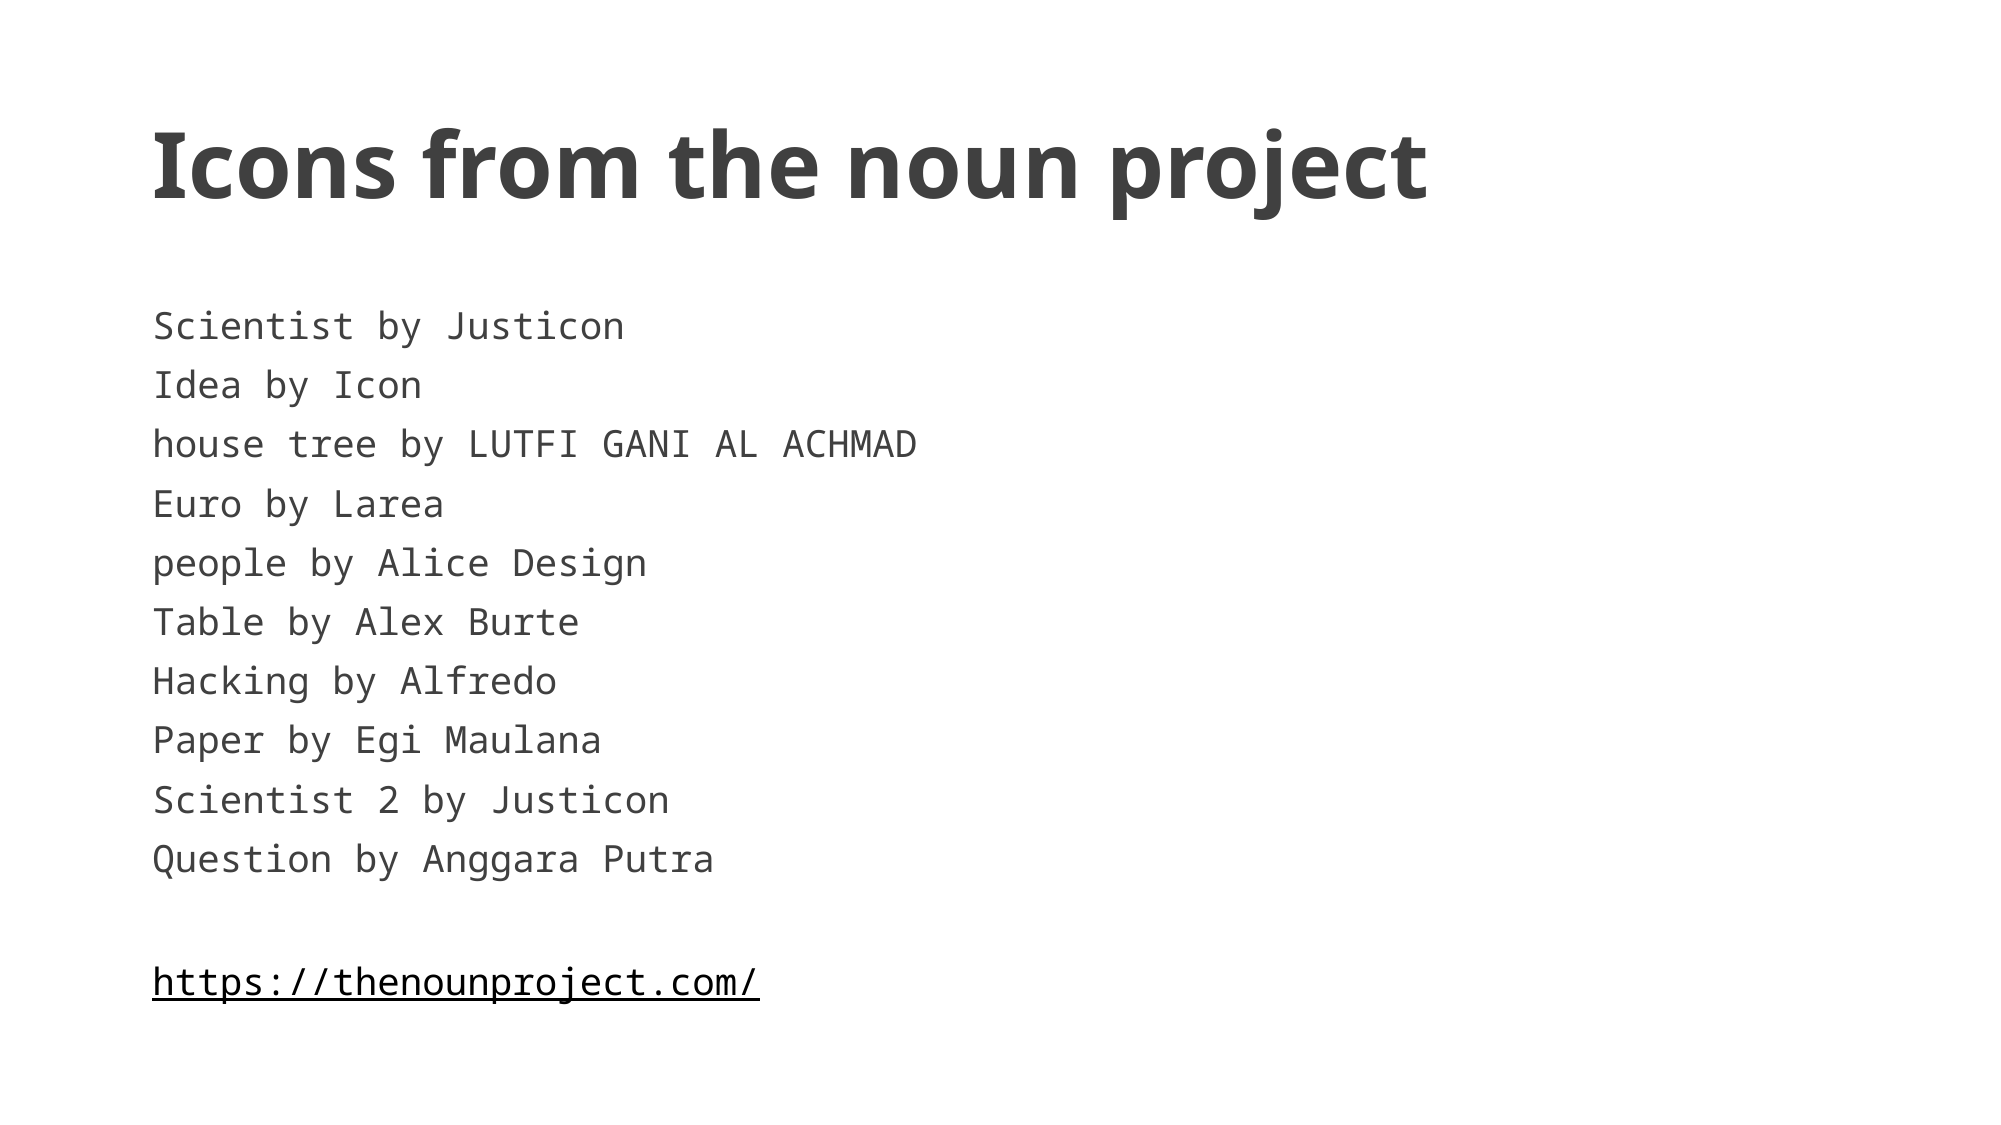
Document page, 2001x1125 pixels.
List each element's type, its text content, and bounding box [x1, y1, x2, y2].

list Scientist by Justicon Idea by Icon house tree by LUTFI GANI AL ACHMAD Euro by Larea people by Alice Design Table by Alex Burte Hacking by Alfredo Paper by Egi Maulana Scientist 2 by Justicon Question by Anggara Putra https://thenounproject.com/ [137, 299, 1863, 1014]
title Icons from the noun project [137, 59, 1863, 278]
